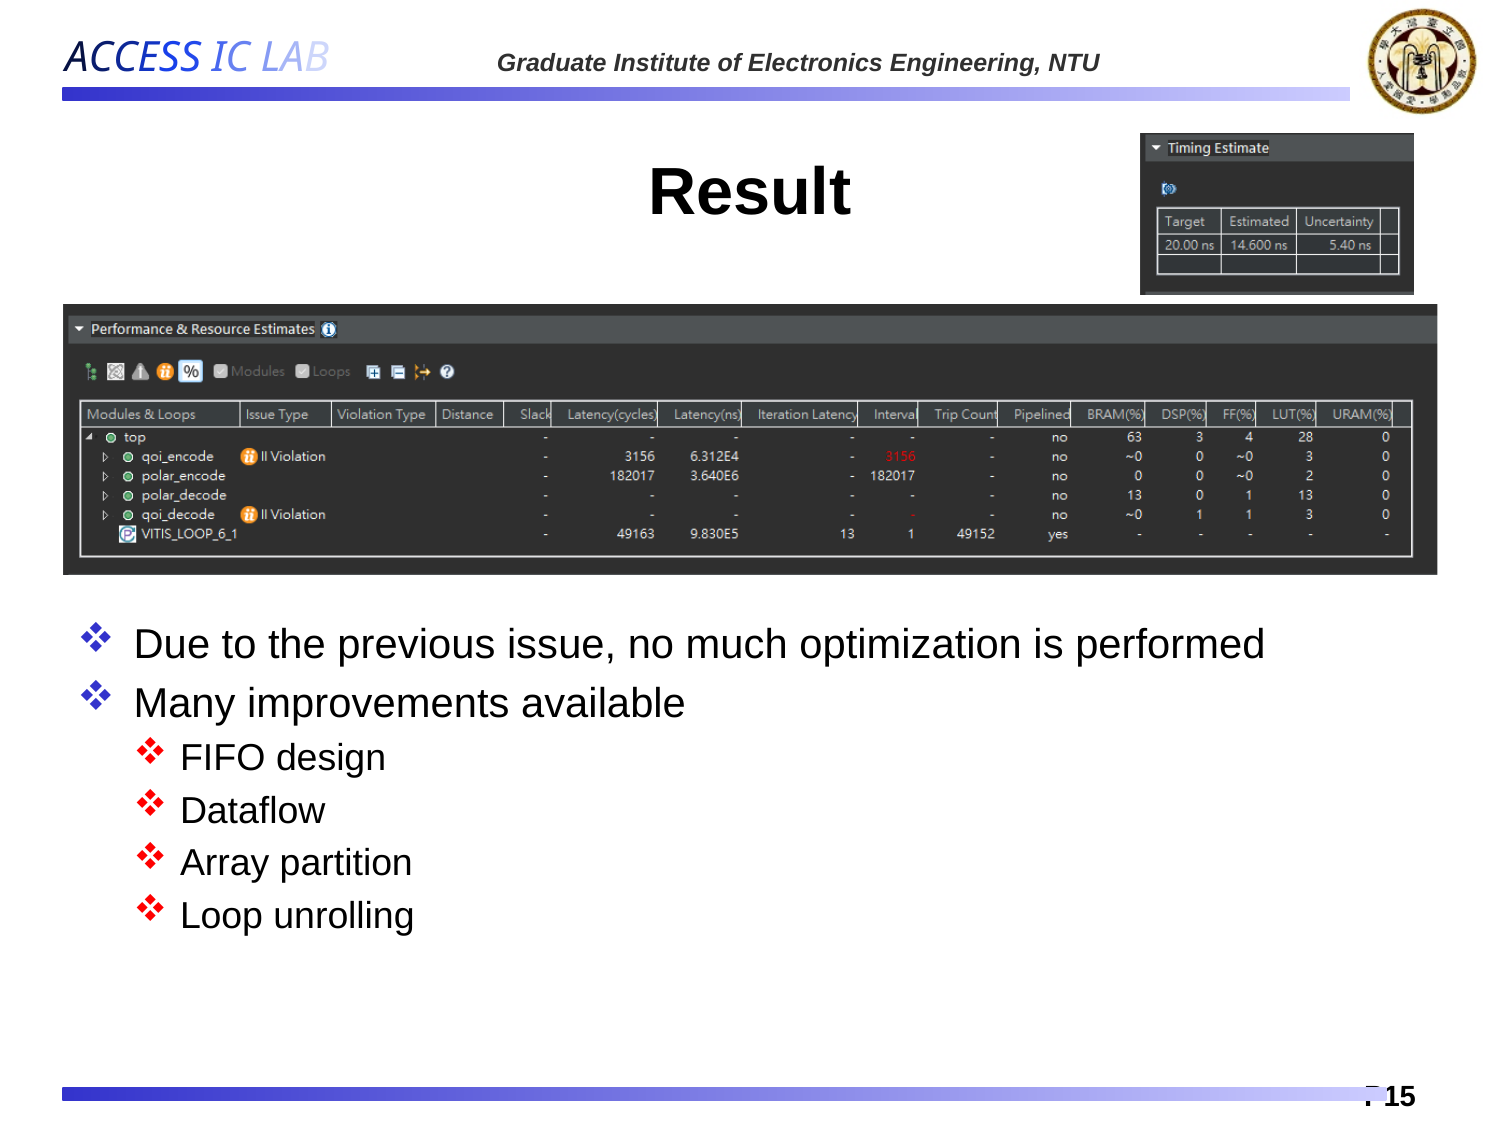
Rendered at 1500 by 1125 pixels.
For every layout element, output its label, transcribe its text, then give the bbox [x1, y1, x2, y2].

picture [1139, 132, 1415, 295]
picture [62, 303, 1438, 576]
picture [1359, 0, 1488, 125]
title Result [62, 124, 1438, 251]
list Due to the previous issue, no much optimization is performed Many improvements available FIFO design Dataflow Array partition Loop unrolling [62, 609, 1438, 1063]
